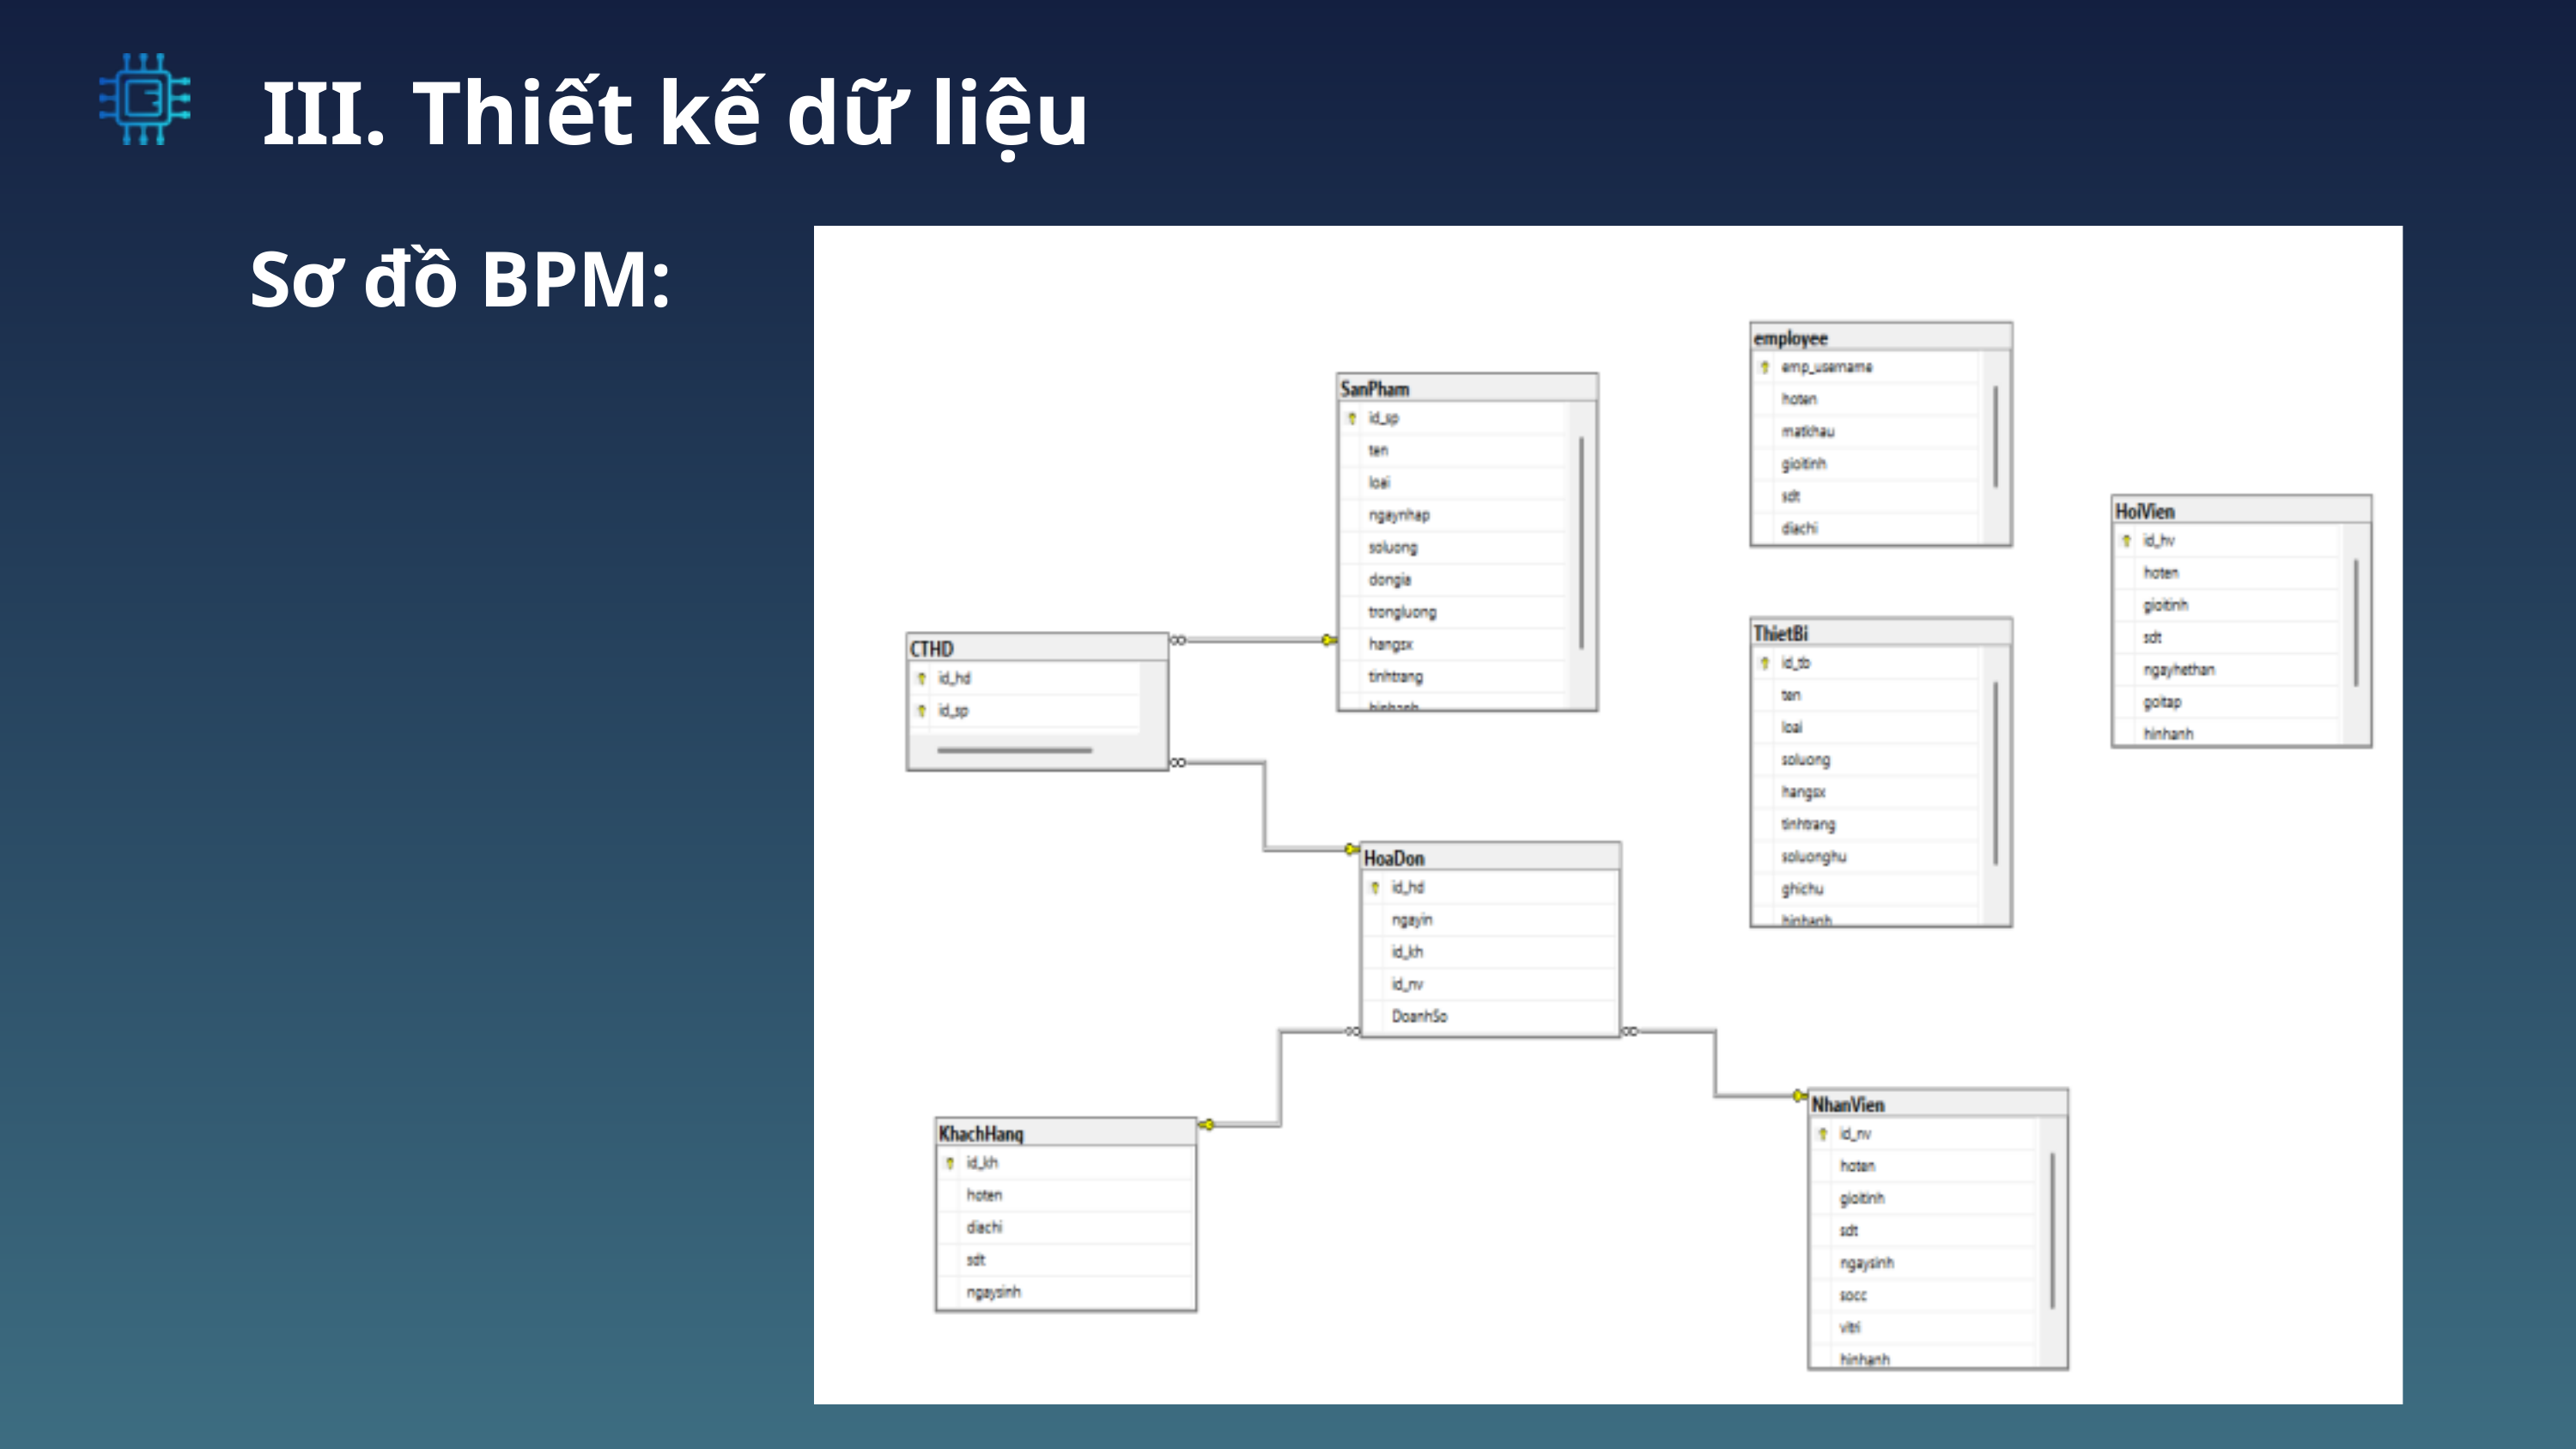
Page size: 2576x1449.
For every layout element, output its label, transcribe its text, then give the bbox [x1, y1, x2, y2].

text_box [814, 226, 2403, 1404]
text_box [99, 53, 191, 145]
text_box III. Thiết kế dữ liệu [259, 40, 1097, 163]
text_box Sơ đồ BPM: [40, 215, 882, 323]
